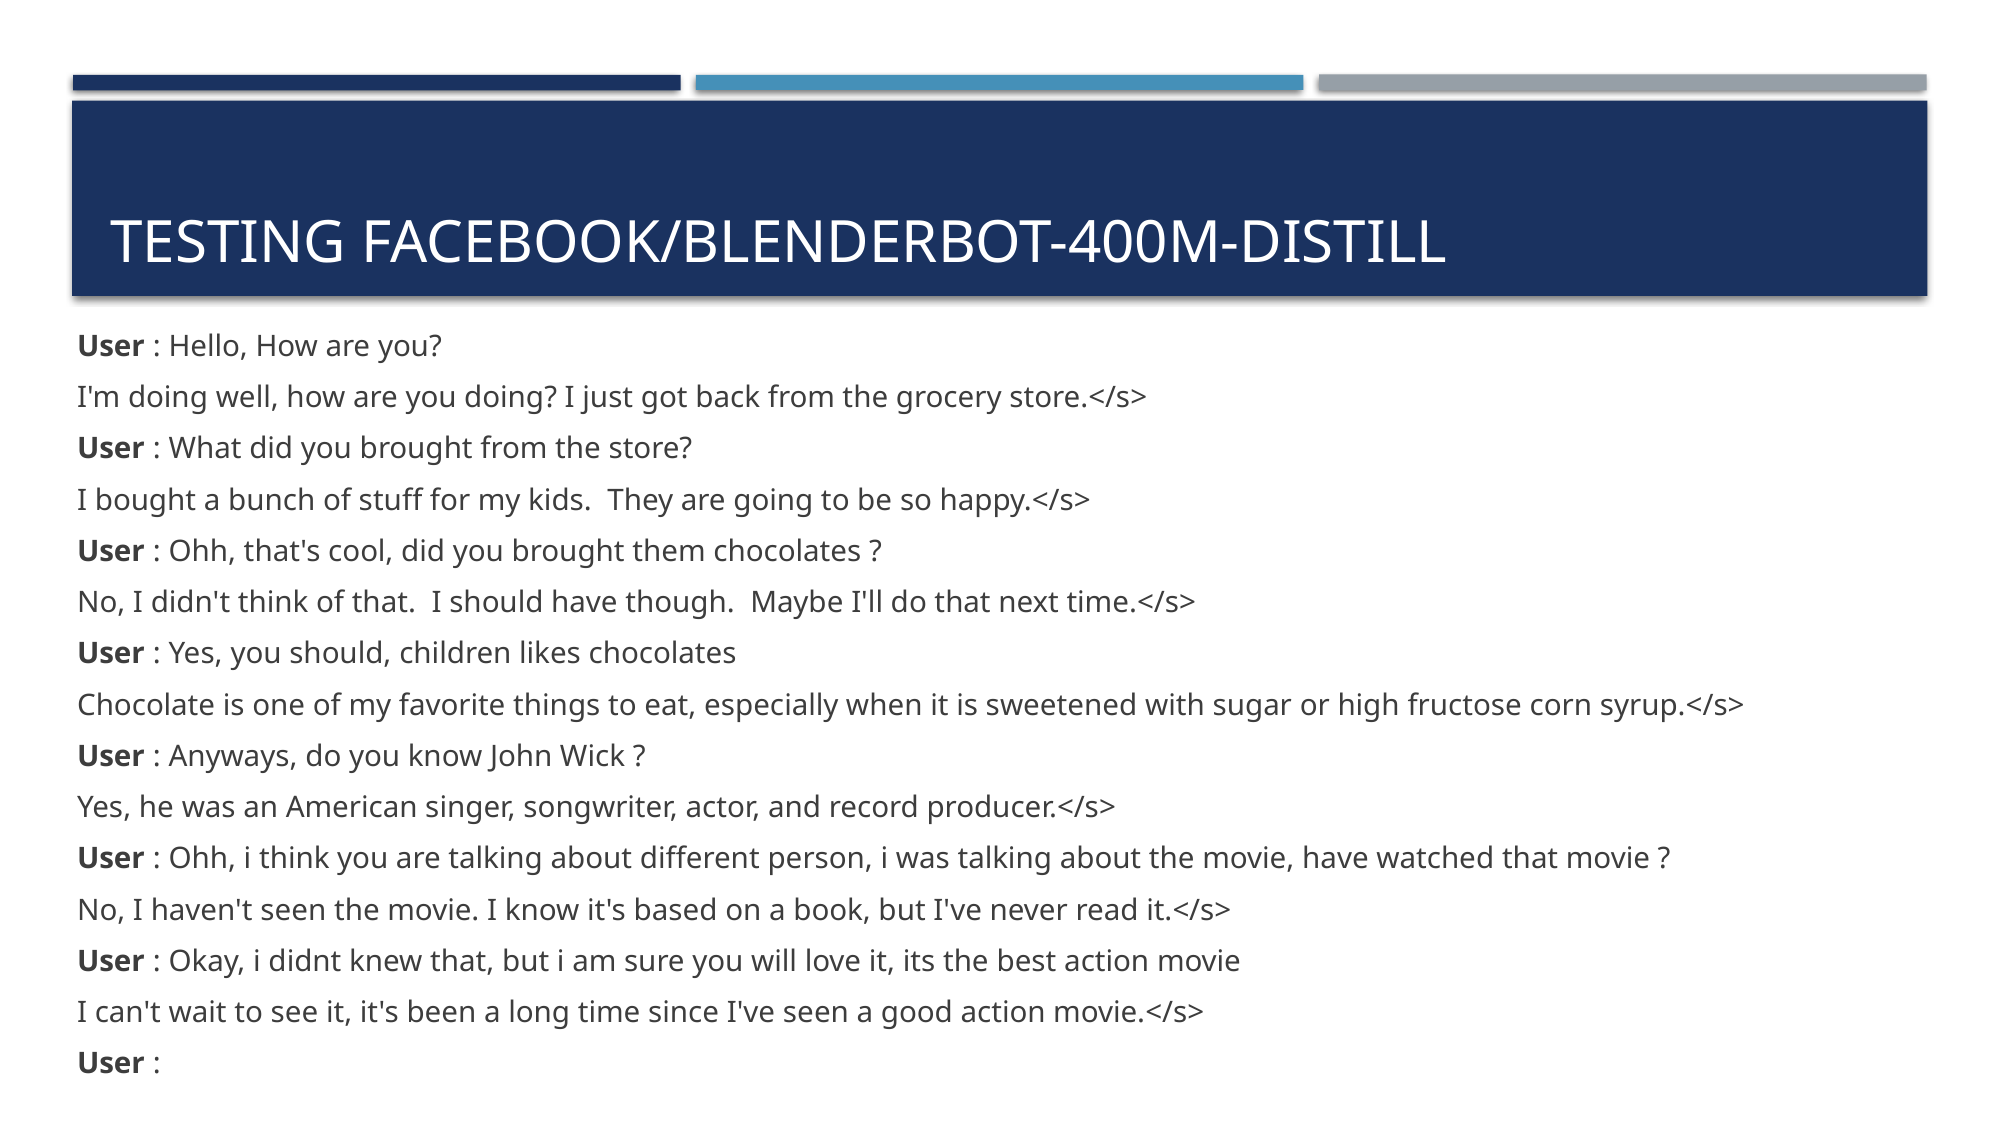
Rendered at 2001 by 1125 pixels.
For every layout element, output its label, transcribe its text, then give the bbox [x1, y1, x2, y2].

list User : Hello, How are you? I'm doing well, how are you doing? I just got back from the grocery store.</s> User : What did you brought from the store? I bought a bunch of stuff for my kids. They are going to be so happy.</s> User : Ohh, that's cool, did you brought them chocolates ? No, I didn't think of that. I should have though. Maybe I'll do that next time.</s> User : Yes, you should, children likes chocolates Chocolate is one of my favorite things to eat, especially when it is sweetened with sugar or high fructose corn syrup.</s> User : Anyways, do you know John Wick ? Yes, he was an American singer, songwriter, actor, and record producer.</s> User : Ohh, i think you are talking about different person, i was talking about the movie, have watched that movie ? No, I haven't seen the movie. I know it's based on a book, but I've never read it.</s> User : Okay, i didnt knew that, but i am sure you will love it, its the best action movie I can't wait to see it, it's been a long time since I've seen a good action movie.</s> User : [62, 317, 1929, 1090]
title Testing facebook/blenderbot-400M-distill [95, 115, 1905, 282]
